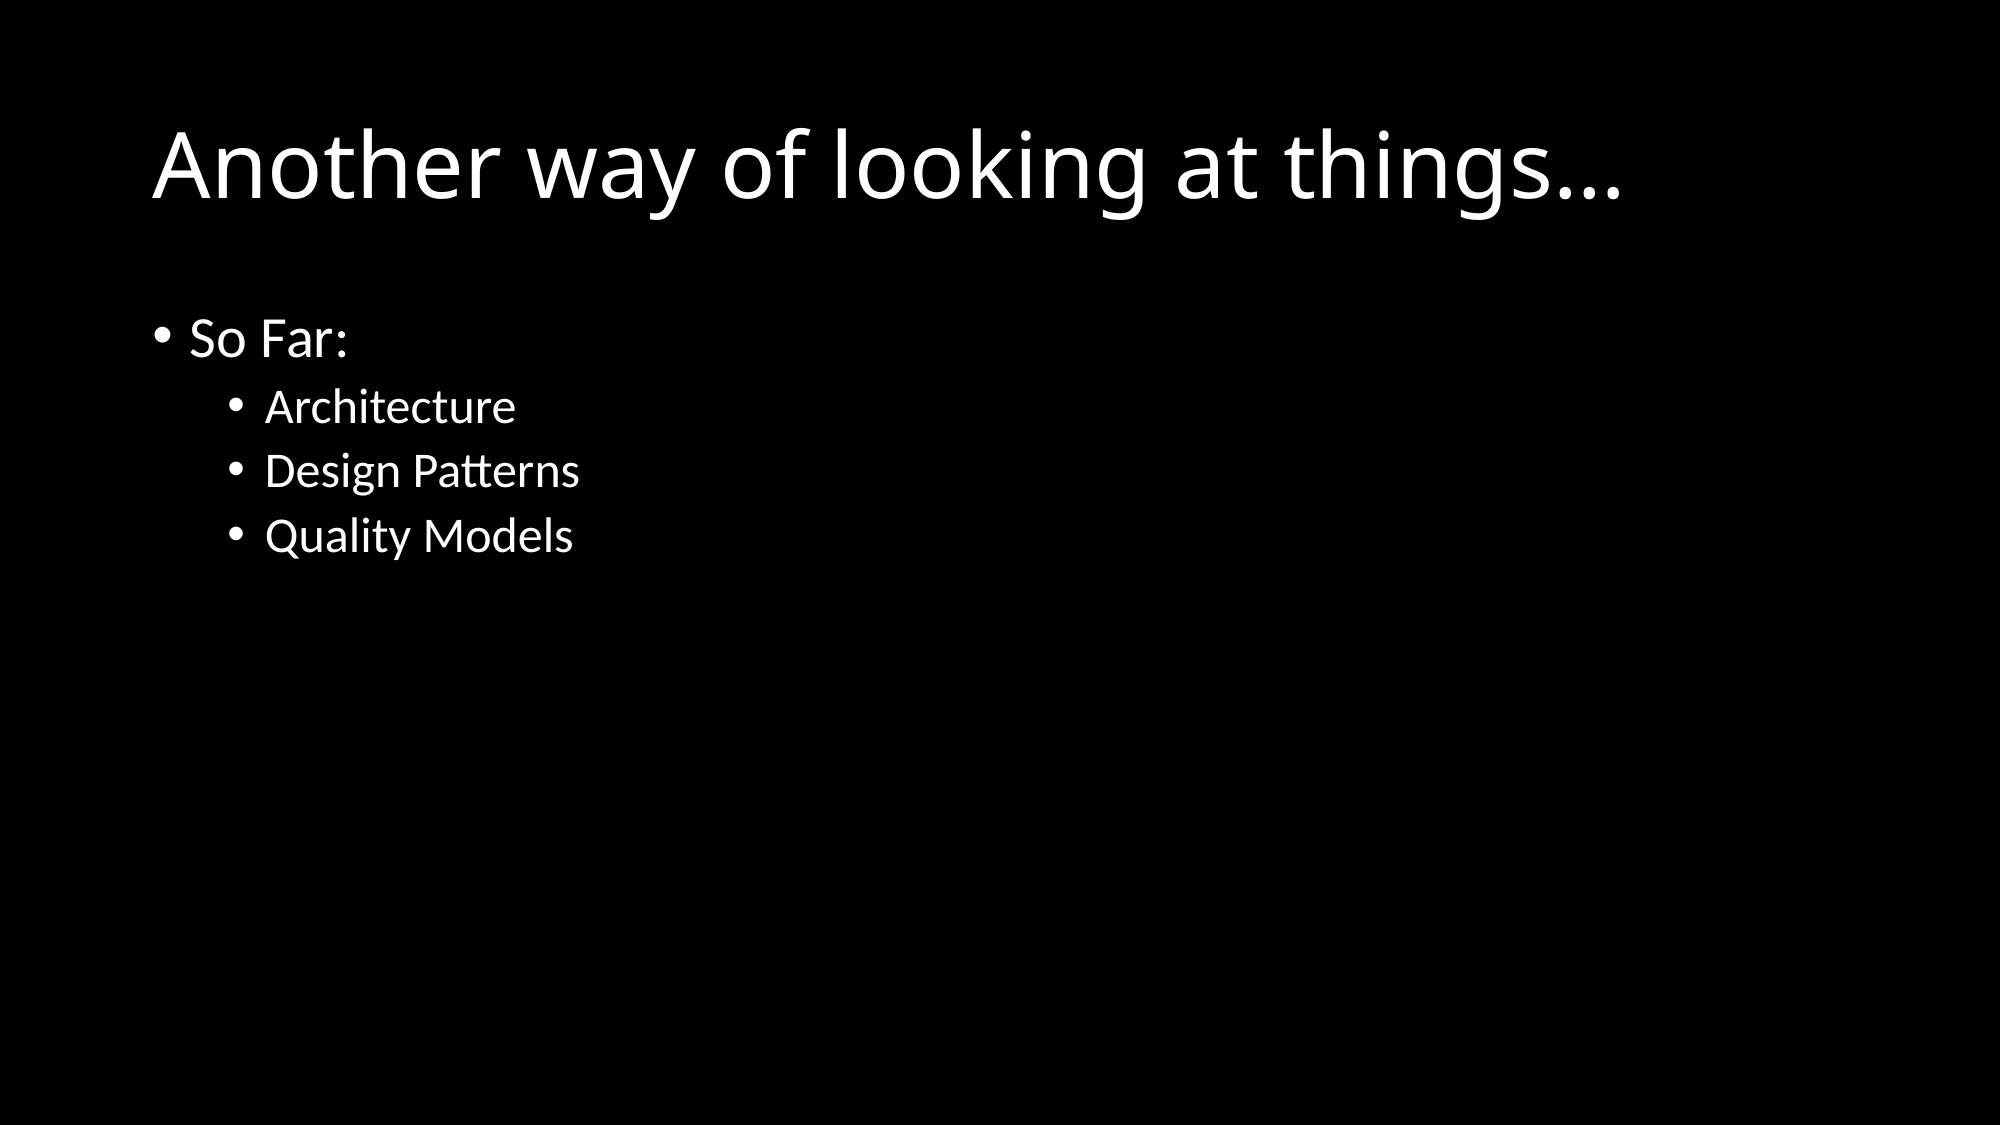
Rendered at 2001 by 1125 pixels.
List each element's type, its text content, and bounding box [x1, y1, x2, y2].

title Another way of looking at things… [137, 59, 1863, 278]
list So Far: Architecture Design Patterns Quality Models [137, 299, 1863, 1014]
